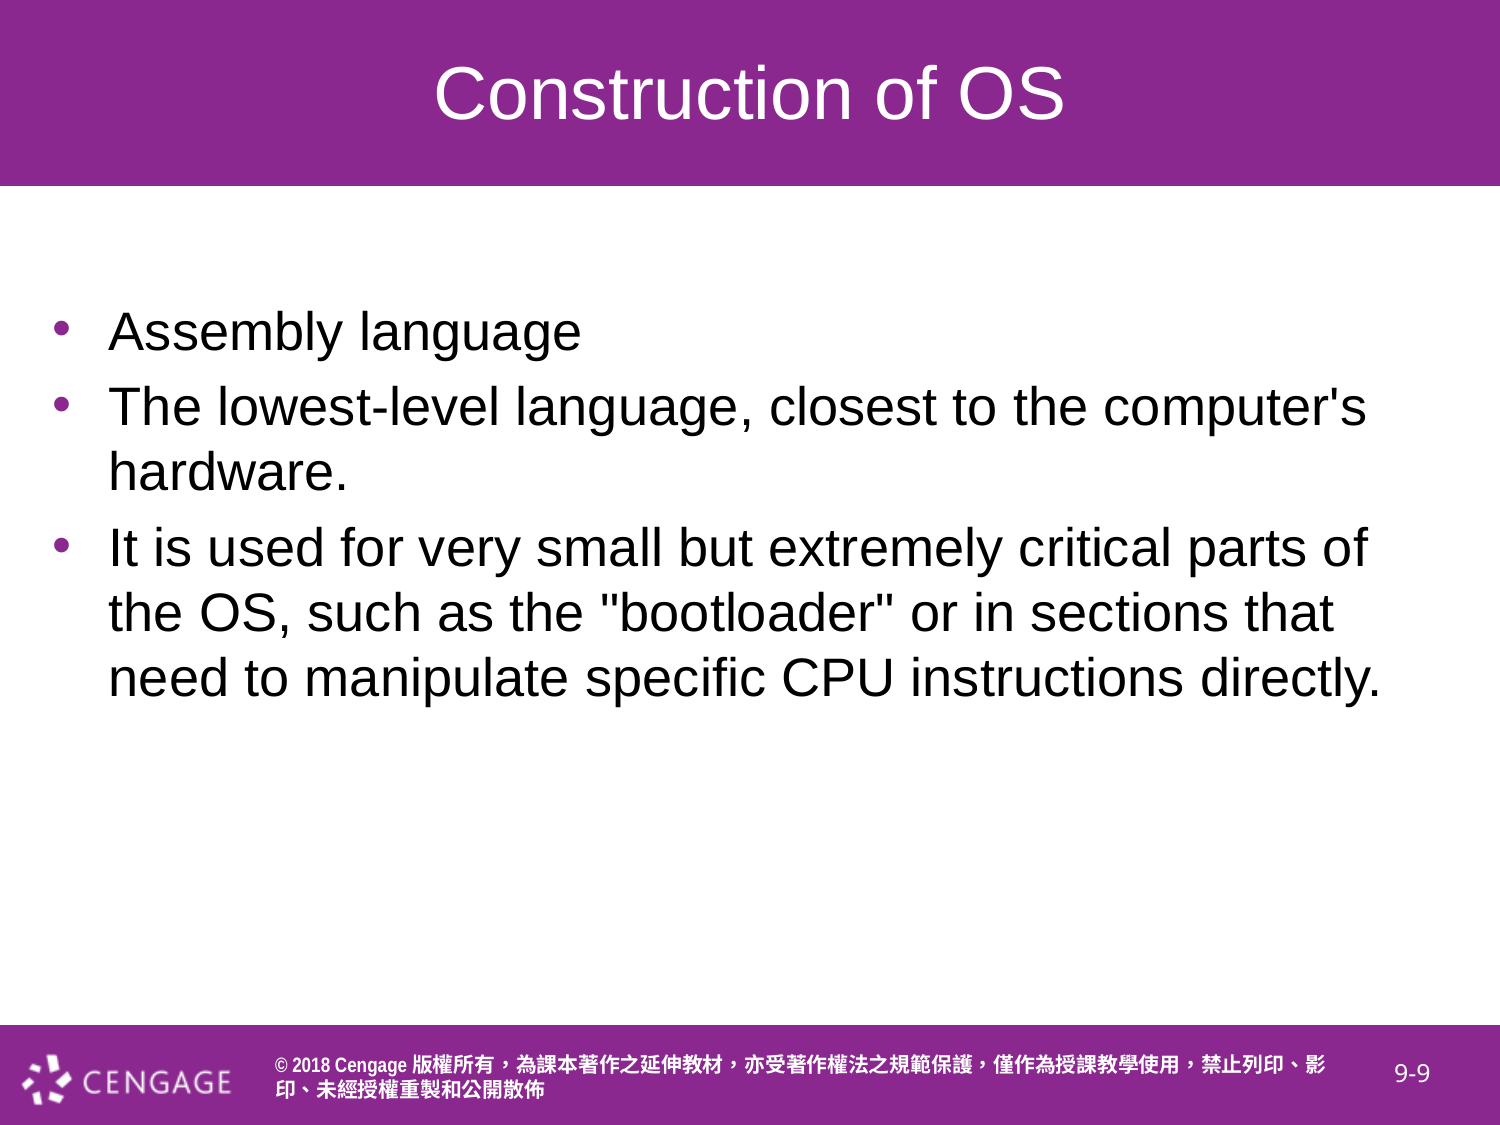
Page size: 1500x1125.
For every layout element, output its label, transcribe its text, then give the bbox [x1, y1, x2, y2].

list Assembly language The lowest-level language, closest to the computer's hardware. It is used for very small but extremely critical parts of the OS, such as the "bootloader" or in sections that need to manipulate specific CPU instructions directly. [37, 212, 1475, 1005]
picture [12, 1045, 236, 1113]
title Construction of OS [7, 4, 1493, 175]
